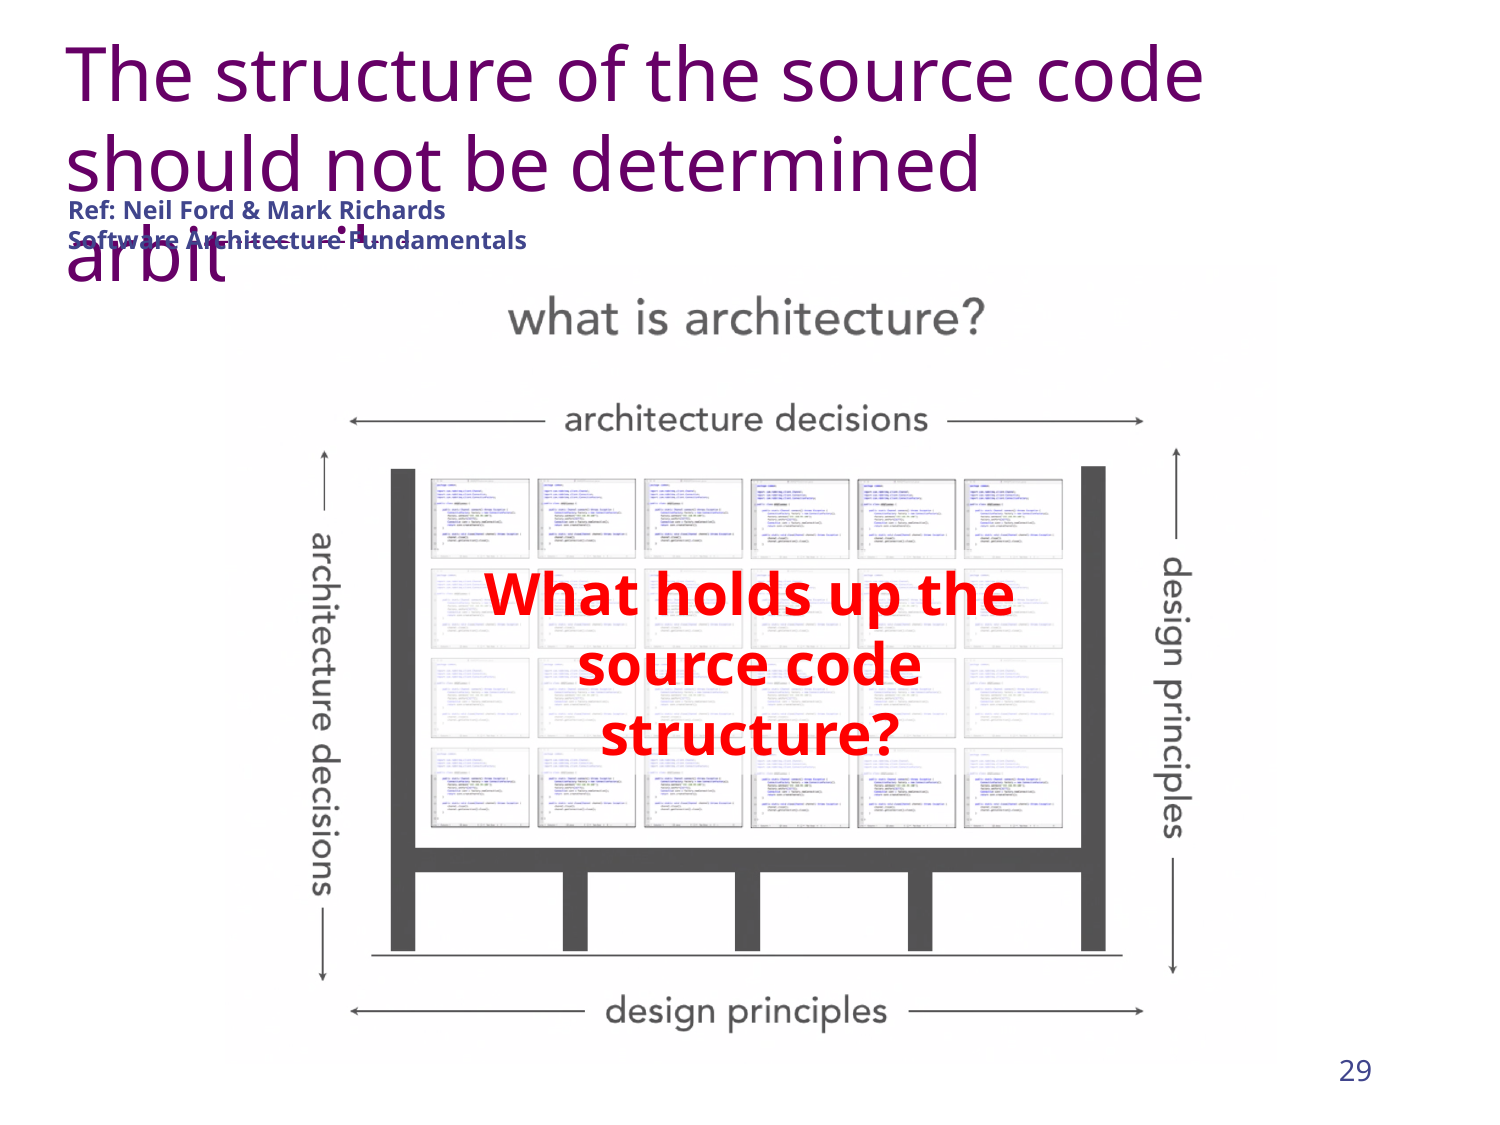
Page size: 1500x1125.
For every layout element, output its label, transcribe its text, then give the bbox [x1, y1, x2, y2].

title The structure of the source code should not be determined arbitrarily [50, 19, 1325, 207]
slide_number 29 [1074, 1025, 1388, 1100]
text_box Ref: Neil Ford & Mark Richards Software Architecture Fundamentals [53, 187, 543, 262]
picture [224, 242, 1278, 1064]
